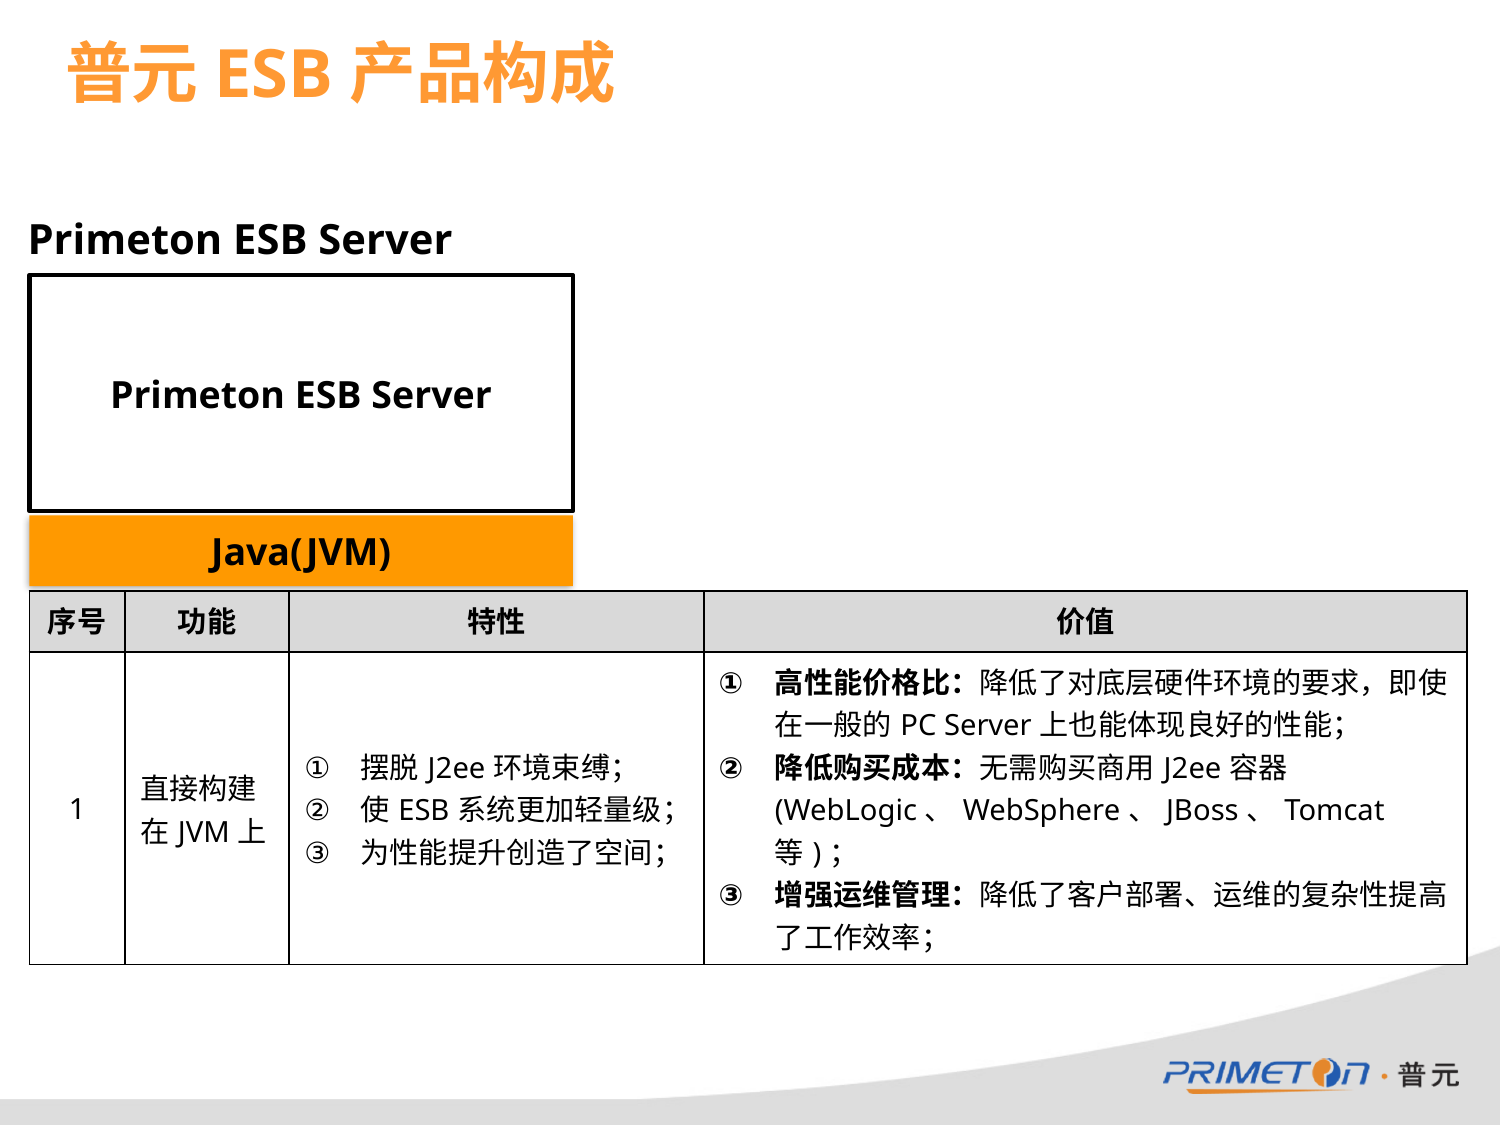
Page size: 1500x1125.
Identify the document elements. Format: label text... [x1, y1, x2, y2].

table_cell 1 [30, 653, 124, 964]
table_header 功能 [126, 596, 288, 651]
table_cell 直接构建在JVM上 [126, 653, 288, 964]
table_header 特性 [290, 592, 703, 651]
title Primeton ESB Server [12, 191, 863, 285]
table_cell 高性能价格比：降低了对底层硬件环境的要求，即使在一般的PC Server上也能体现良好的性能； 降低购买成本：无需购买商用J2ee容器(WebLogic、WebSphere、JBoss、Tomcat等)； 增强运维管理：降低了客户部署、运维的复杂性提高了工作效率； [705, 653, 1466, 964]
table_cell 摆脱J2ee环境束缚； 使ESB系统更加轻量级； 为性能提升创造了空间； [290, 653, 703, 964]
table_header 序号 [30, 595, 124, 651]
picture [0, 288, 1500, 1125]
table_header 价值 [705, 592, 1466, 651]
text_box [29, 274, 574, 587]
text_box 普元ESB产品构成 [49, 24, 1463, 118]
